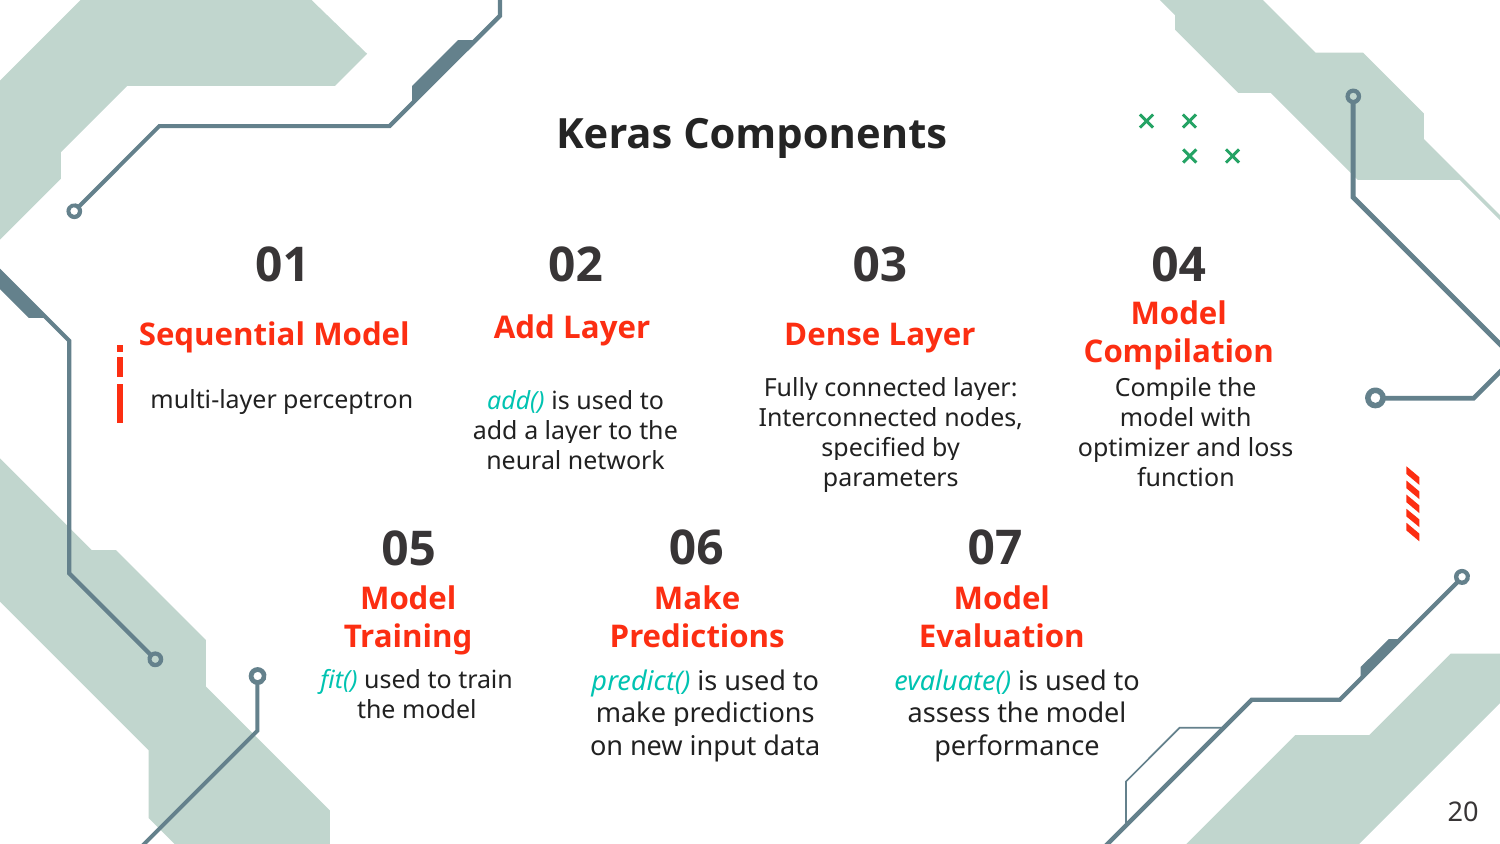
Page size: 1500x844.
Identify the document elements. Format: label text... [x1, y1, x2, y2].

title 04 [1125, 218, 1232, 280]
subtitle add() is used to add a layer to the neural network [447, 381, 704, 477]
subtitle Fully connected layer: Interconnected nodes, specified by parameters [737, 371, 1045, 492]
title 03 [823, 218, 937, 280]
title 02 [512, 218, 639, 280]
text_box Keras Components [496, 95, 1007, 211]
subtitle Dense Layer [742, 302, 1018, 364]
subtitle Add Layer [444, 295, 701, 357]
subtitle Compile the model with optimizer and loss function [1060, 395, 1312, 469]
subtitle Make Predictions [556, 585, 838, 647]
title 06 [641, 502, 752, 564]
subtitle Model Evaluation [863, 585, 1140, 647]
title 05 [353, 502, 464, 564]
subtitle Sequential Model [118, 302, 430, 364]
title 01 [237, 219, 328, 280]
subtitle predict() is used to make predictions on new input data [569, 668, 842, 755]
slide_number ‹#› [1403, 779, 1494, 844]
subtitle Model Compilation [1031, 300, 1327, 362]
subtitle fit() used to train the model [284, 656, 550, 730]
subtitle evaluate() is used to assess the model performance [879, 668, 1155, 755]
title 07 [942, 502, 1049, 563]
subtitle multi-layer perceptron [135, 361, 430, 436]
subtitle Model Training [280, 585, 536, 647]
